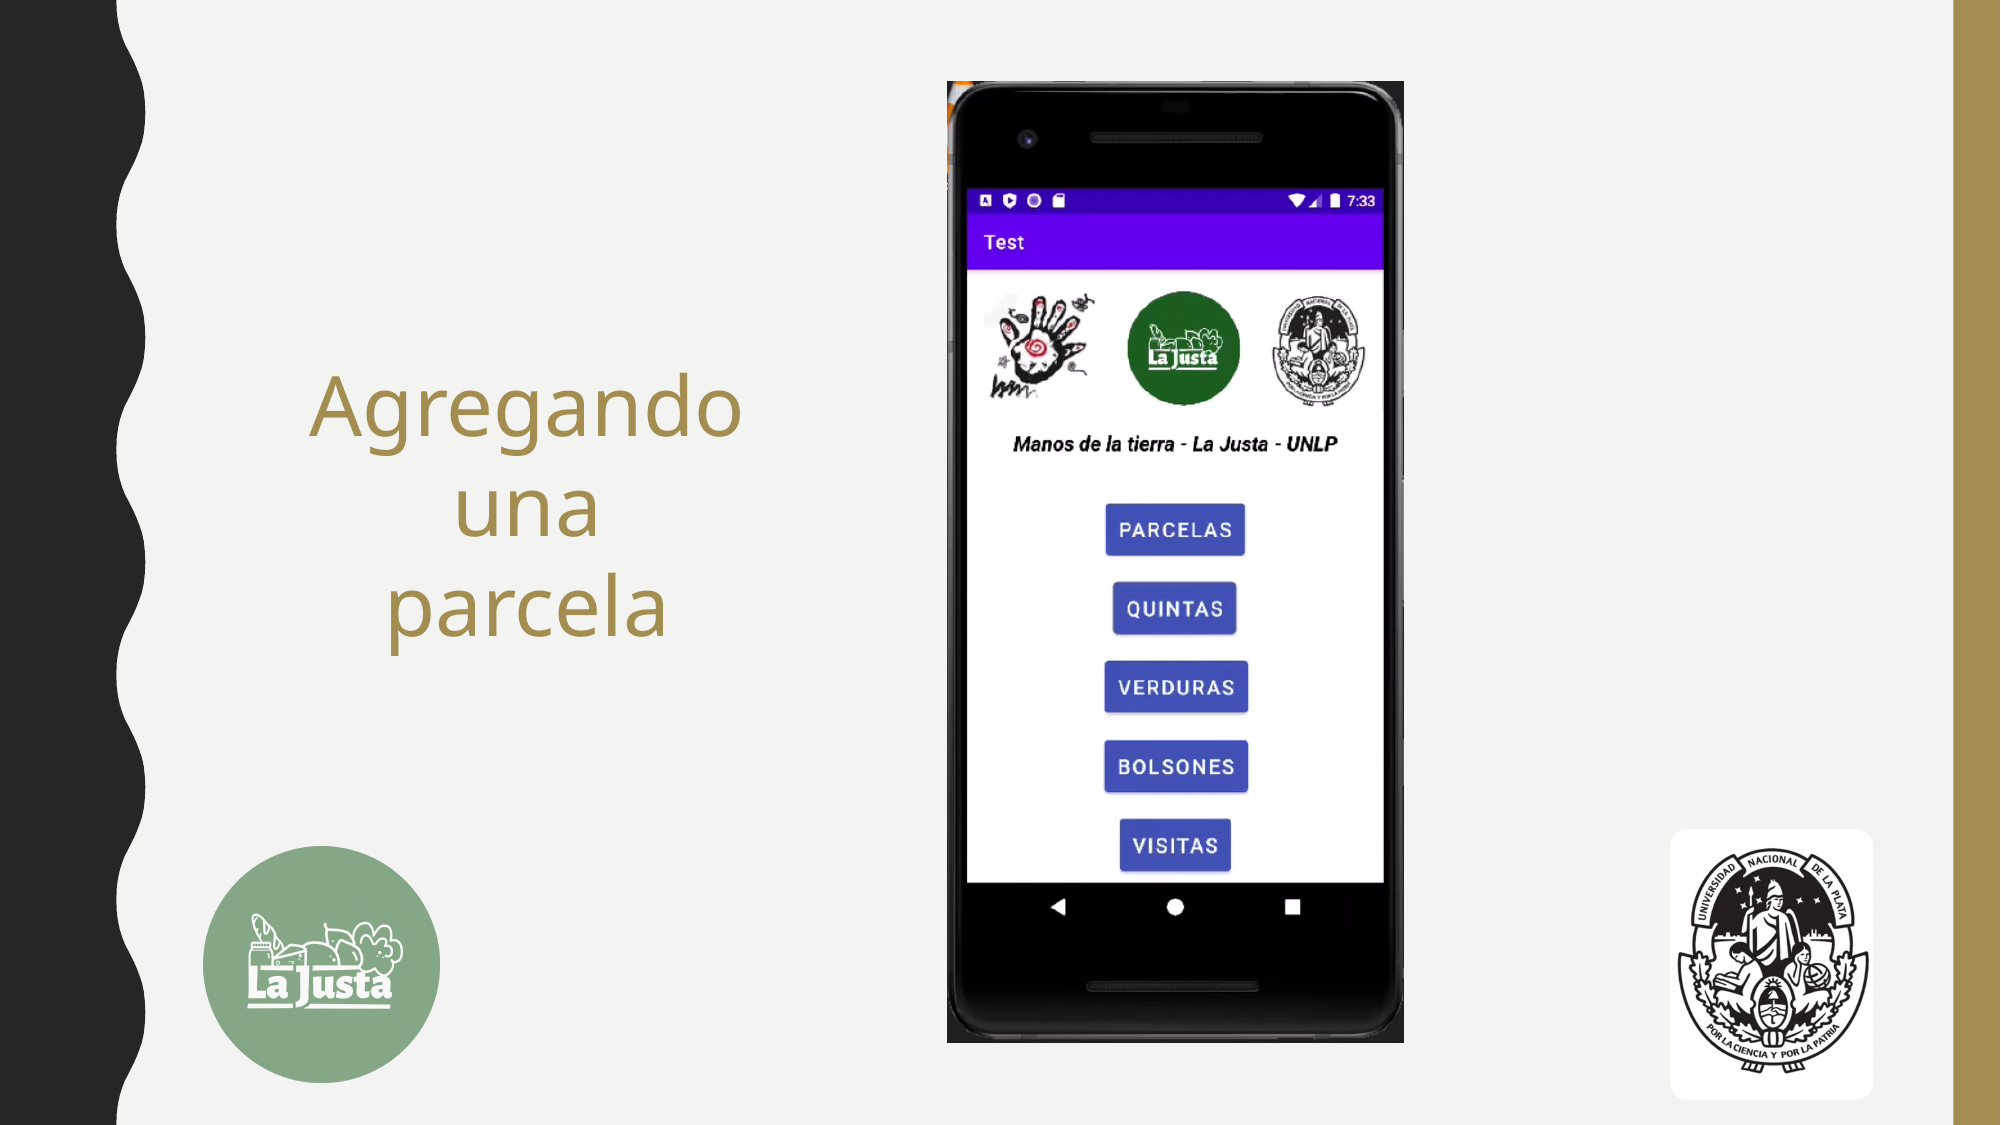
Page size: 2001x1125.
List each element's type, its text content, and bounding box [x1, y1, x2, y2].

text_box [946, 81, 1405, 1044]
text_box Agregando una parcela [294, 345, 760, 661]
picture [1669, 829, 1874, 1100]
